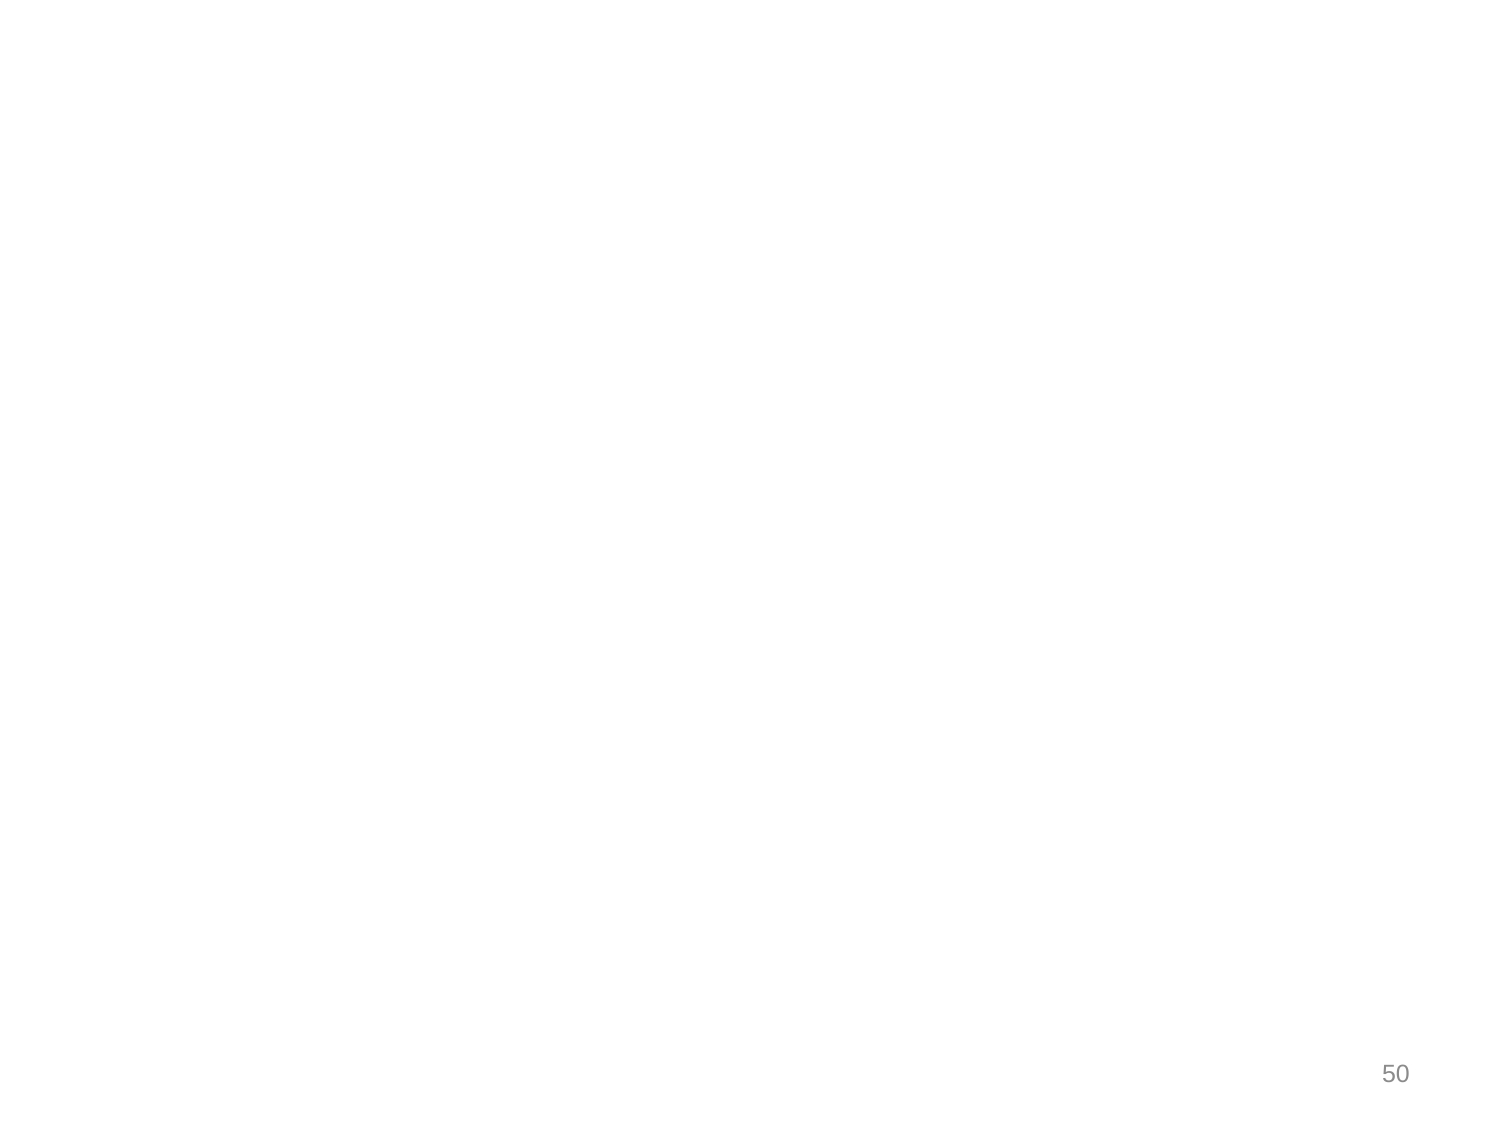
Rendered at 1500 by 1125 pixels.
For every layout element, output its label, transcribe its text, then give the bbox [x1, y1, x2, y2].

slide_number 50 [1074, 1042, 1425, 1103]
